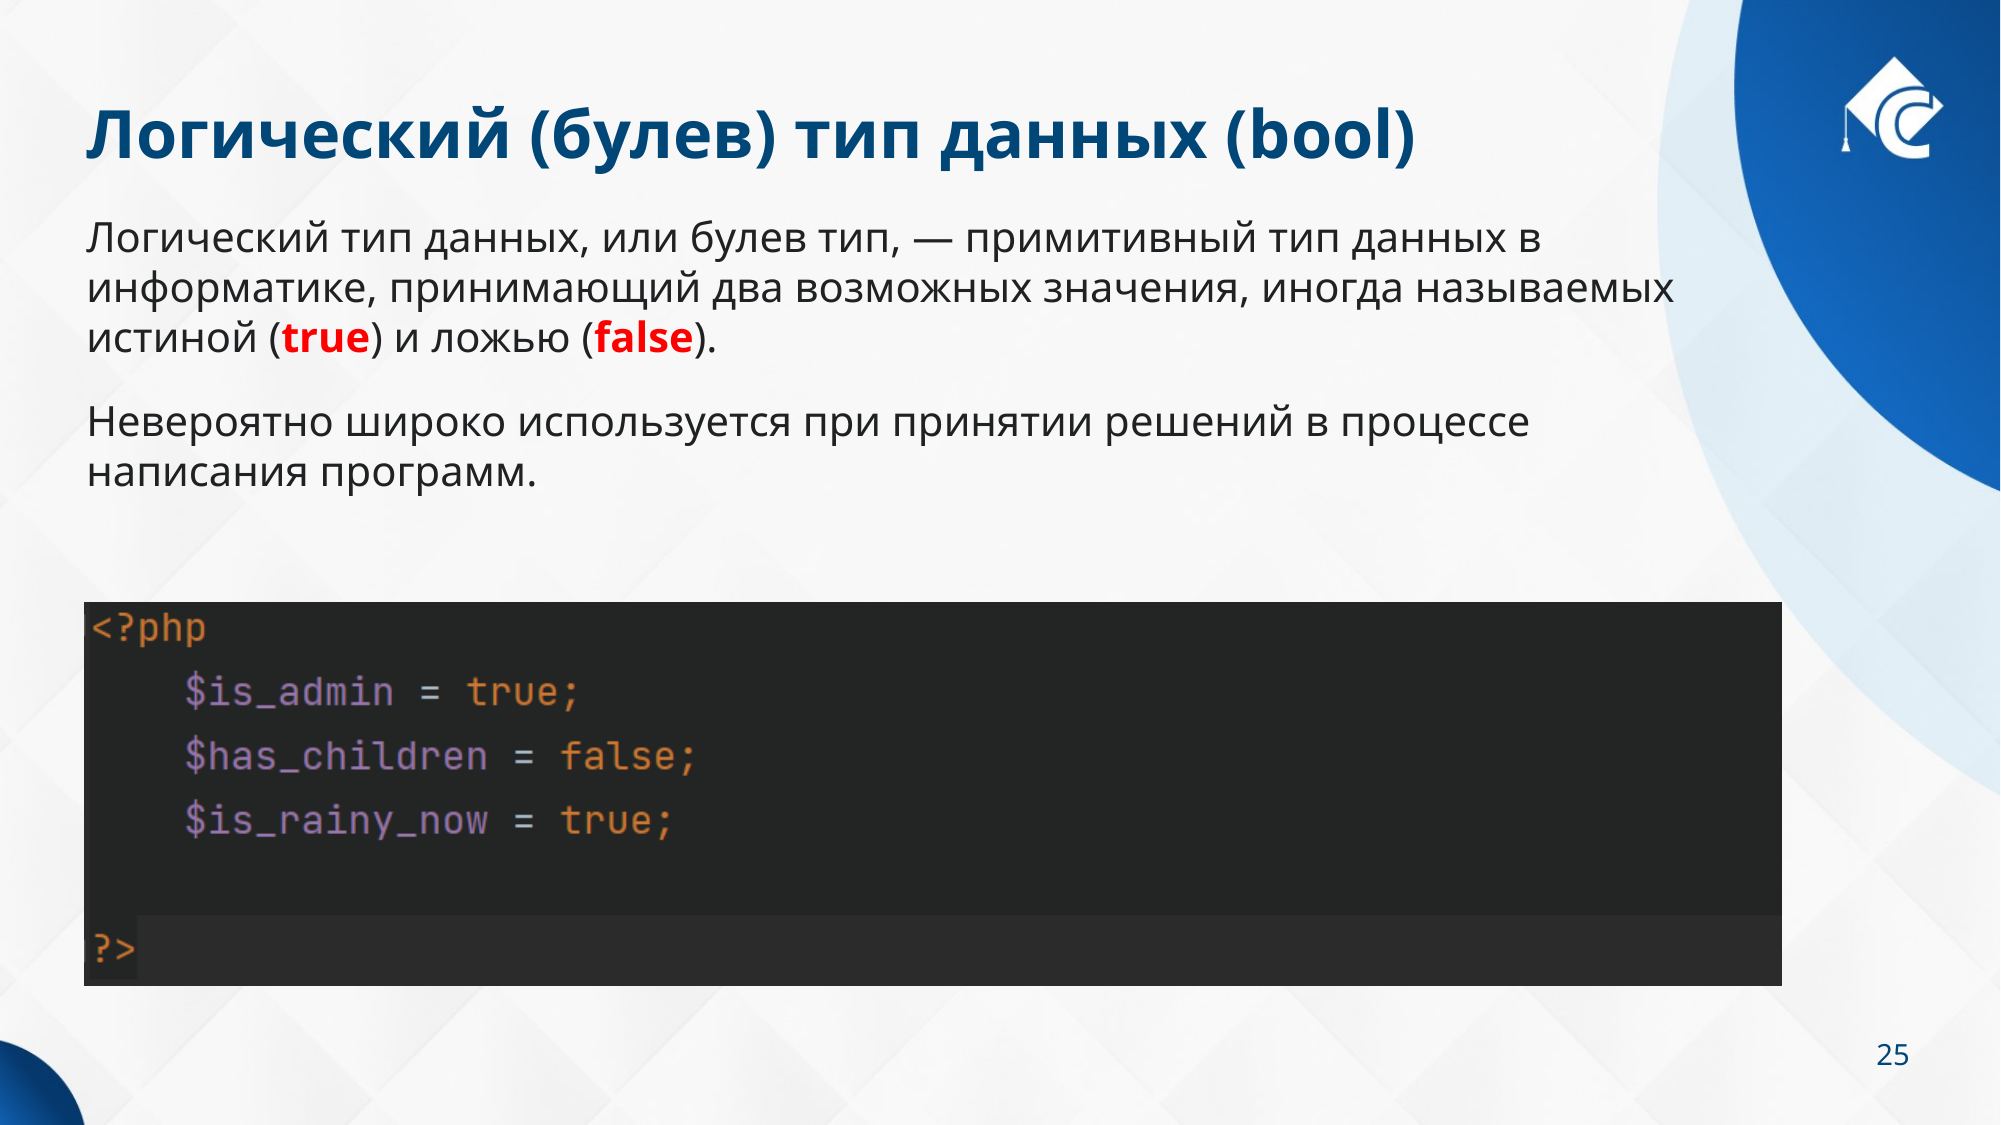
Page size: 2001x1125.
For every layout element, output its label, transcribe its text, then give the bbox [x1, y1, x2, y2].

title Логический (булев) тип данных (bool) [71, 44, 1652, 203]
slide_number 25 [1806, 1026, 1925, 1086]
text_box Невероятно широко используется при принятии решений в процессе написания программ. [71, 387, 1735, 503]
text_box Логический тип данных, или булев тип, — примитивный тип данных в информатике, принимающий два возможных значения, иногда называемых истиной (true) и ложью (false). [71, 203, 1735, 369]
picture [0, 0, 2001, 1125]
